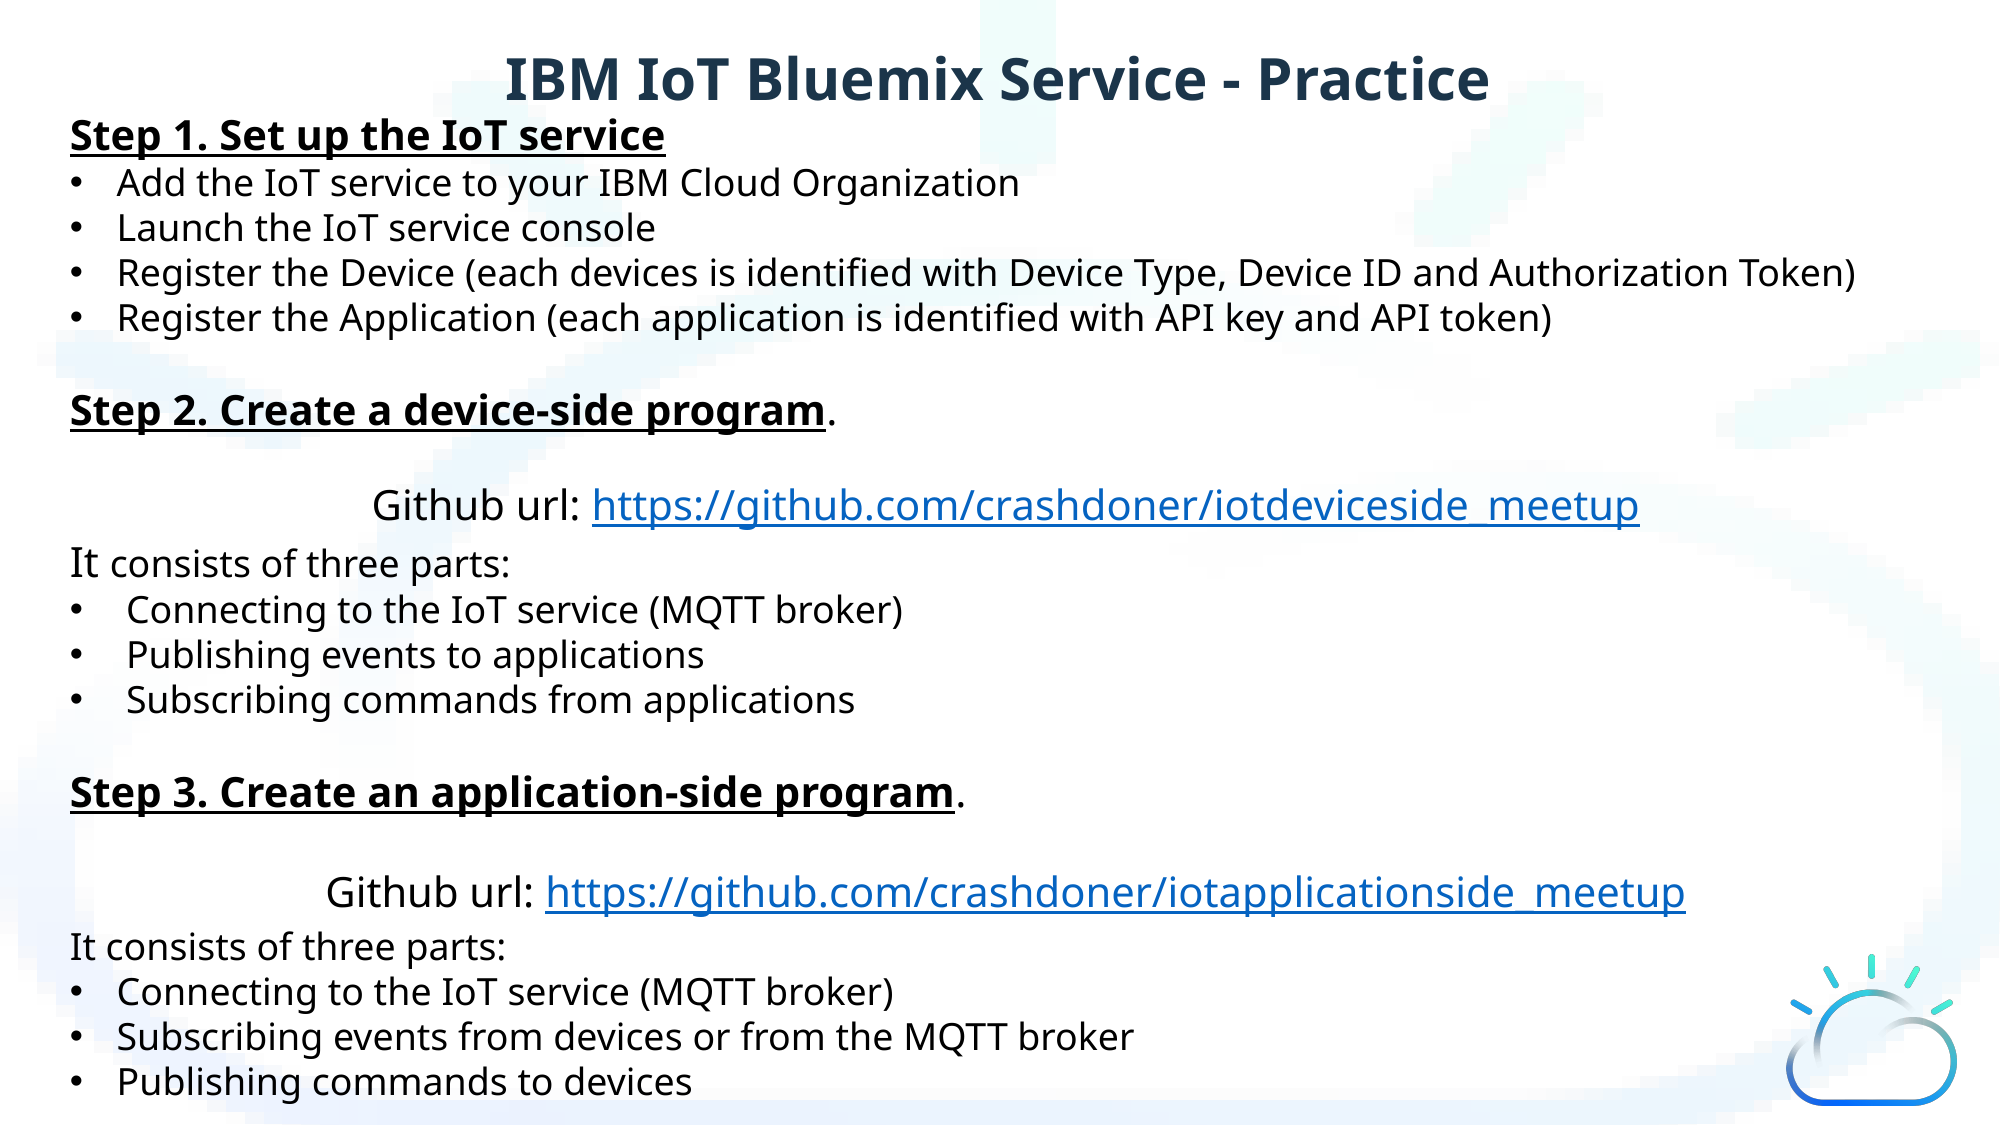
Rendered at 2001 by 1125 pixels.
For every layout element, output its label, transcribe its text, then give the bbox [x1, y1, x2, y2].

text_box IBM IoT Bluemix Service - Practice [24, 42, 1973, 121]
text_box Step 1. Set up the IoT service Add the IoT service to your IBM Cloud Organization Launch the IoT service console Register the Device (each devices is identified with Device Type, Device ID and Authorization Token) Register the Application (each application is identified with API key and API token) Step 2. Create a device-side program. Github url: https://github.com/crashdoner/iotdeviceside_meetup It consists of three parts: Connecting to the IoT service (MQTT broker) Publishing events to applications Subscribing commands from applications Step 3. Create an application-side program. Github url: https://github.com/crashdoner/iotapplicationside_meetup It consists of three parts: Connecting to the IoT service (MQTT broker) Subscribing events from devices or from the MQTT broker Publishing commands to devices [54, 101, 1957, 1111]
picture [1786, 954, 1957, 1106]
